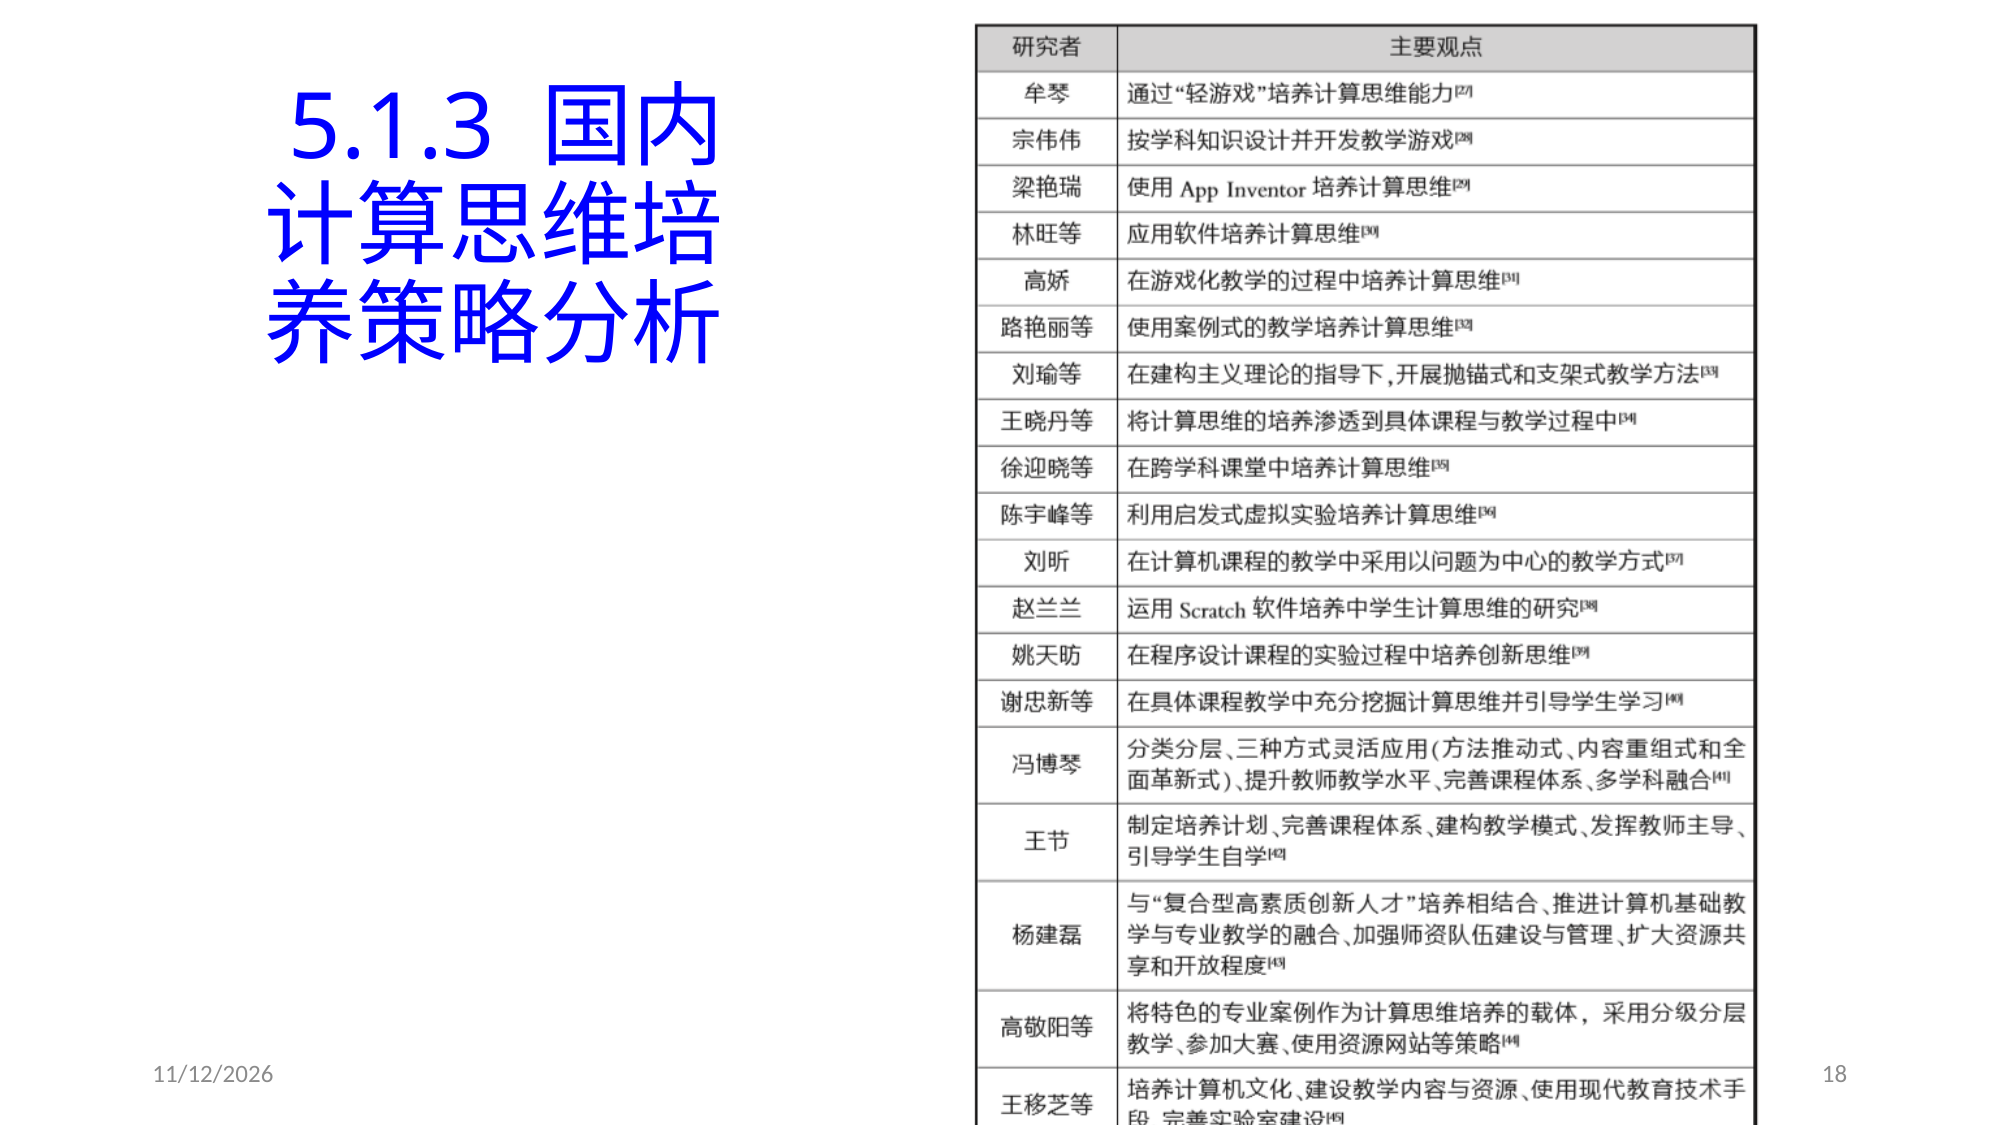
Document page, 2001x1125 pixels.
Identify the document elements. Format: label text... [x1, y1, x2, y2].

picture [966, 22, 1769, 1125]
title 5.1.3 国内计算思维培养策略分析 [249, 31, 757, 424]
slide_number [137, 1042, 588, 1103]
slide_number 18 [1769, 1042, 1863, 1103]
